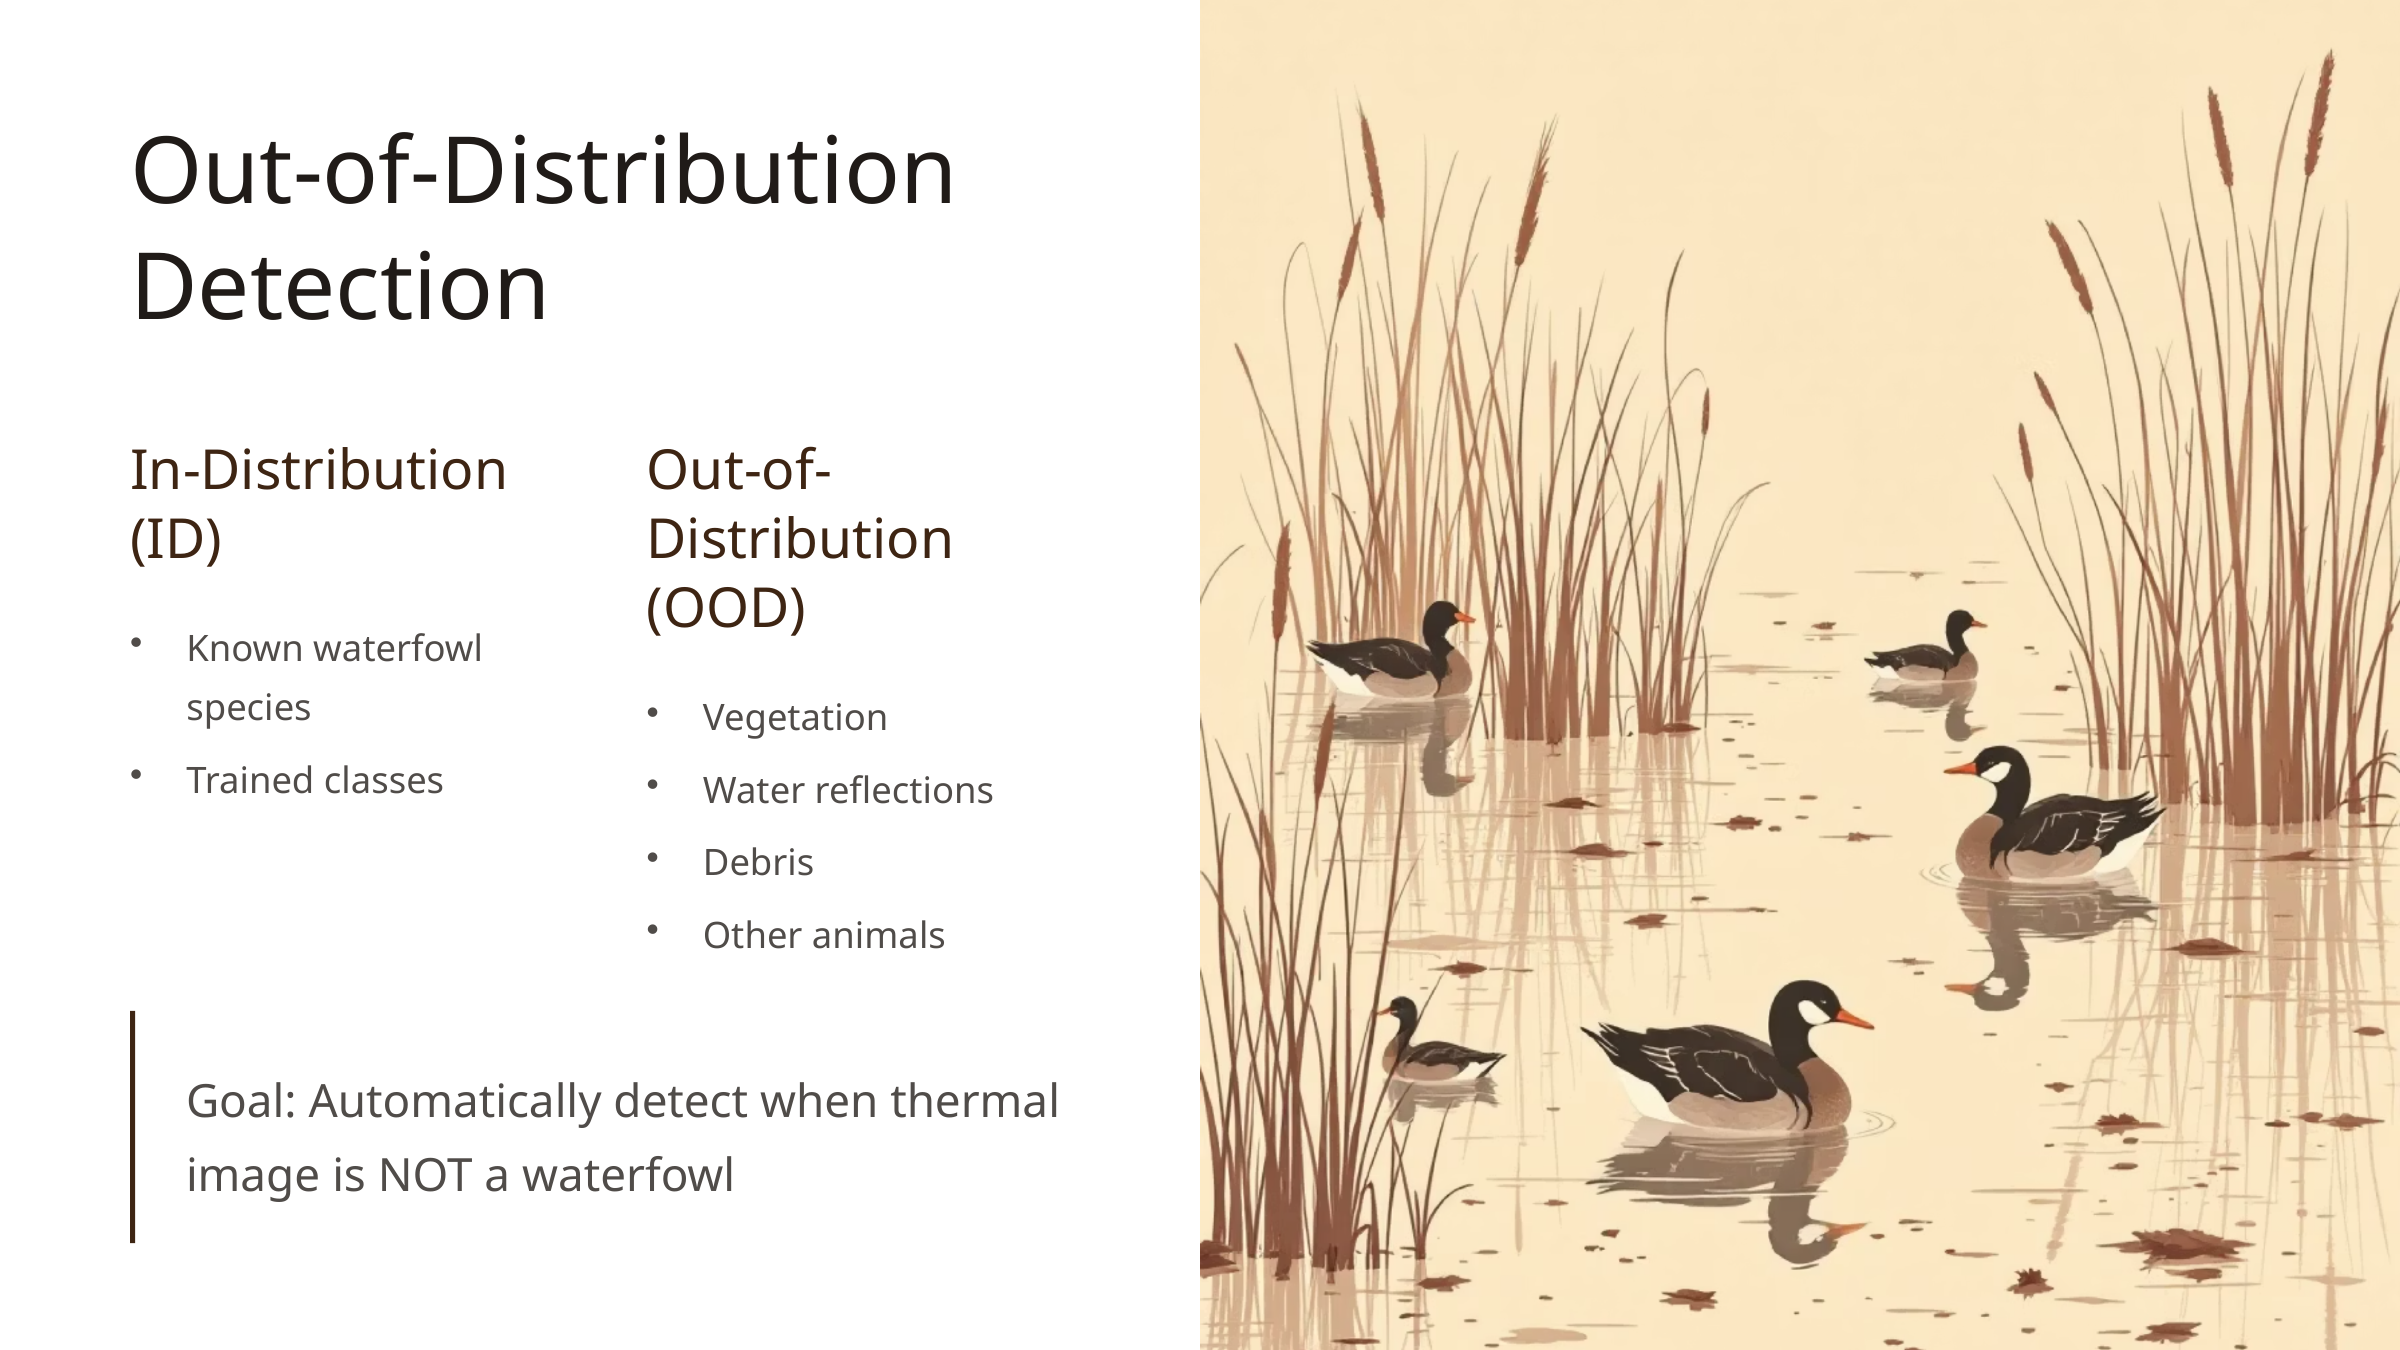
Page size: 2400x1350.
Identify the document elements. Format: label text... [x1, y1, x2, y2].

text_box Out-of-Distribution Detection [130, 106, 1070, 340]
text_box Debris [646, 823, 1071, 884]
text_box Other animals [646, 896, 1071, 956]
text_box Known waterfowl species [130, 608, 555, 728]
text_box Goal: Automatically detect when thermal image is NOT a waterfowl [186, 1052, 1070, 1202]
text_box Out-of-Distribution (OOD) [646, 432, 1071, 642]
text_box Water reflections [646, 751, 1071, 811]
text_box Trained classes [130, 741, 555, 801]
text_box Vegetation [646, 678, 1071, 739]
text_box [130, 1010, 136, 1244]
text_box In-Distribution (ID) [130, 432, 555, 572]
picture [1199, 0, 2400, 1350]
